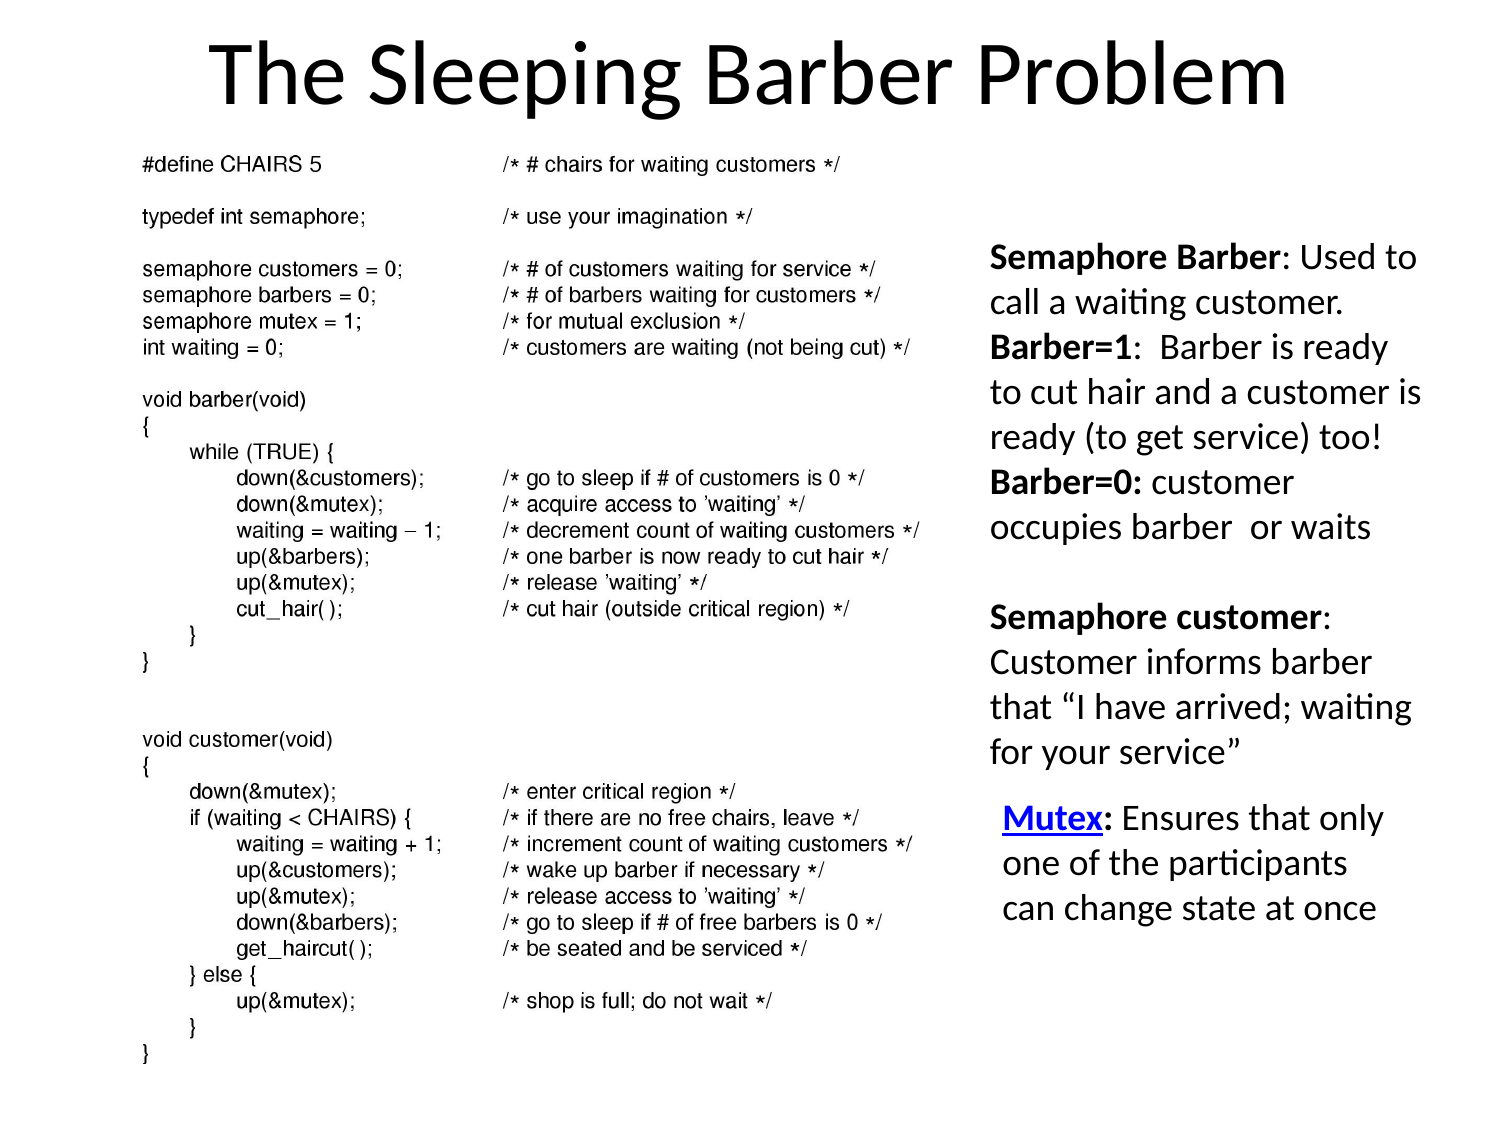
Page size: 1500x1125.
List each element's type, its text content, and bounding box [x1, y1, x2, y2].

title The Sleeping Barber Problem [112, 0, 1388, 136]
picture [141, 132, 922, 1064]
text_box Mutex: Ensures that only one of the participants can change state at once [987, 785, 1413, 936]
text_box Semaphore Barber: Used to call a waiting customer. Barber=1: Barber is ready to cut hair and a customer is ready (to get service) too! Barber=0: customer occupies barber or waits Semaphore customer: Customer informs barber that “I have arrived; waiting for your service” [974, 224, 1438, 780]
